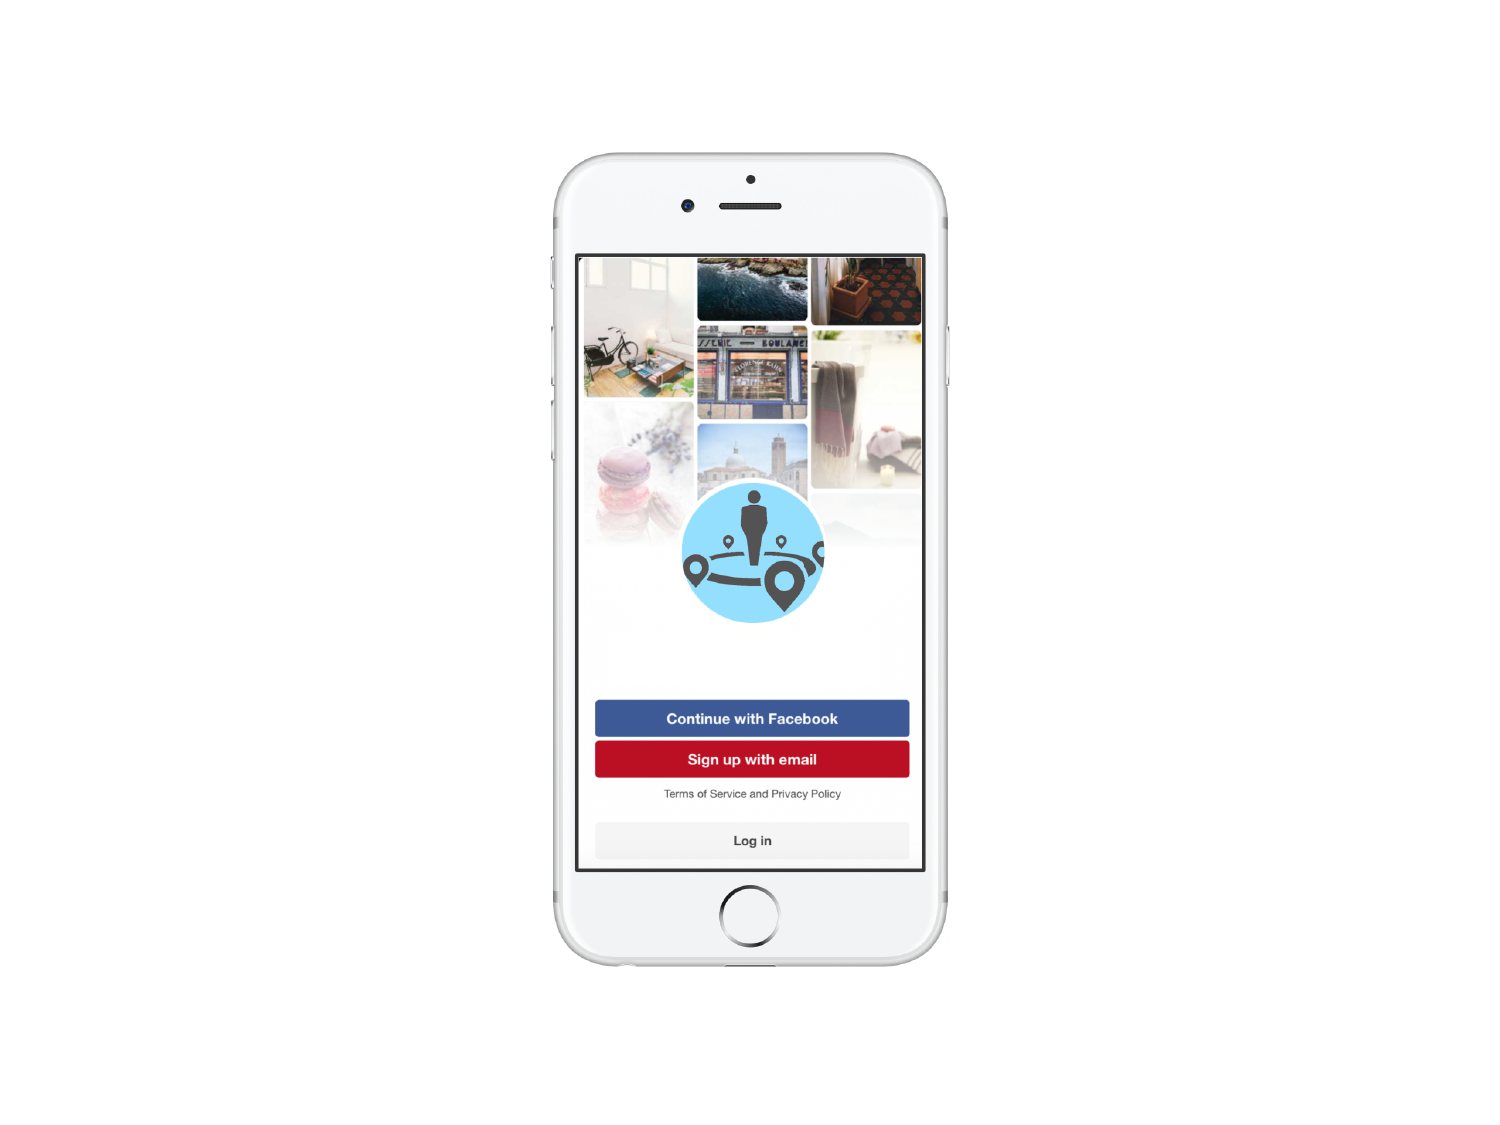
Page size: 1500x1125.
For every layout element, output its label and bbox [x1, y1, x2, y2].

picture [0, 93, 1500, 1032]
